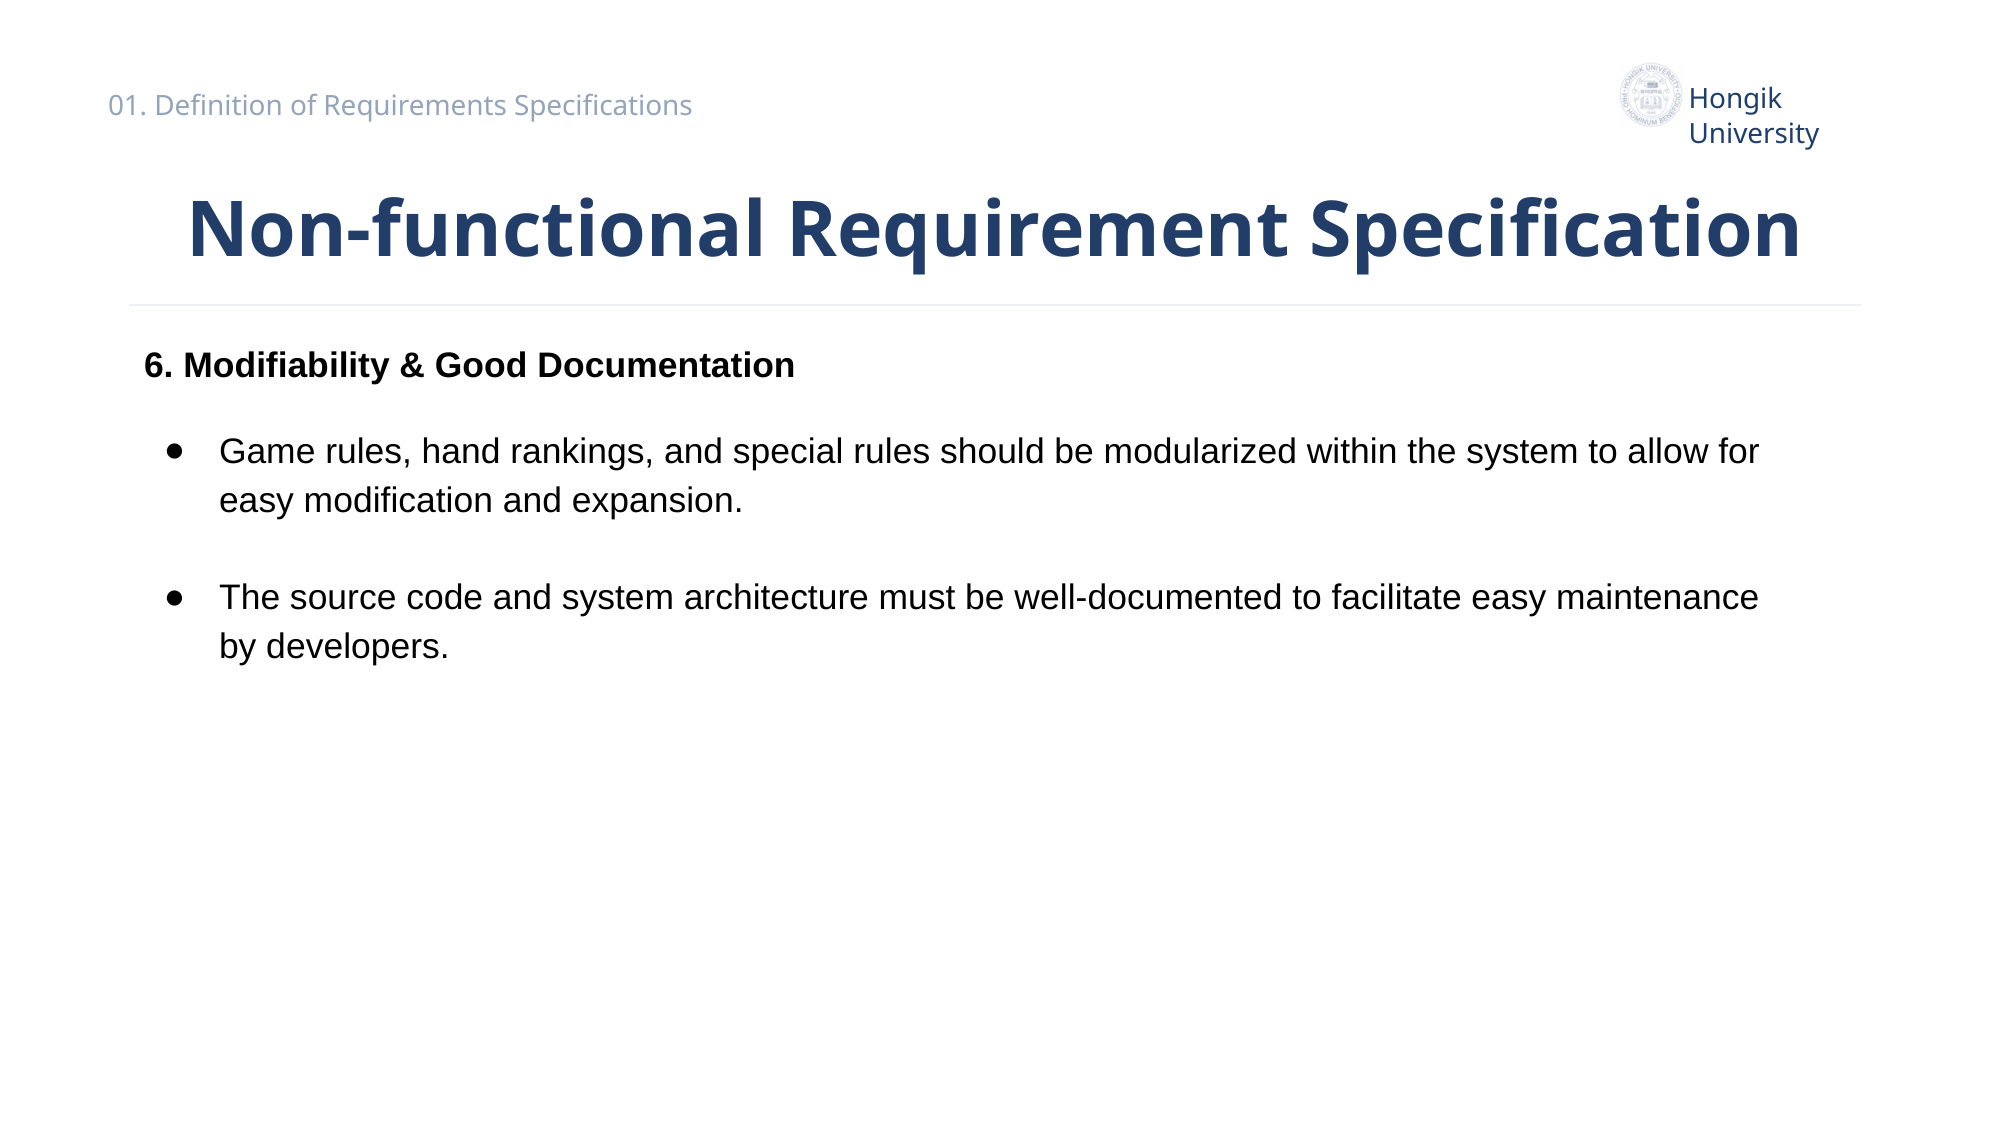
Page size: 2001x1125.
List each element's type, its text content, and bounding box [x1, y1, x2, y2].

text_box Non-functional Requirement Specification [170, 171, 1821, 279]
text_box 01. Definition of Requirements Specifications [93, 79, 784, 129]
picture [1617, 62, 1684, 127]
text_box 6. Modifiability & Good Documentation Game rules, hand rankings, and special rules should be modularized within the system to allow for easy modification and expansion. The source code and system architecture must be well-documented to facilitate easy maintenance by developers. [129, 320, 1821, 682]
text_box Hongik University [1688, 79, 1907, 129]
